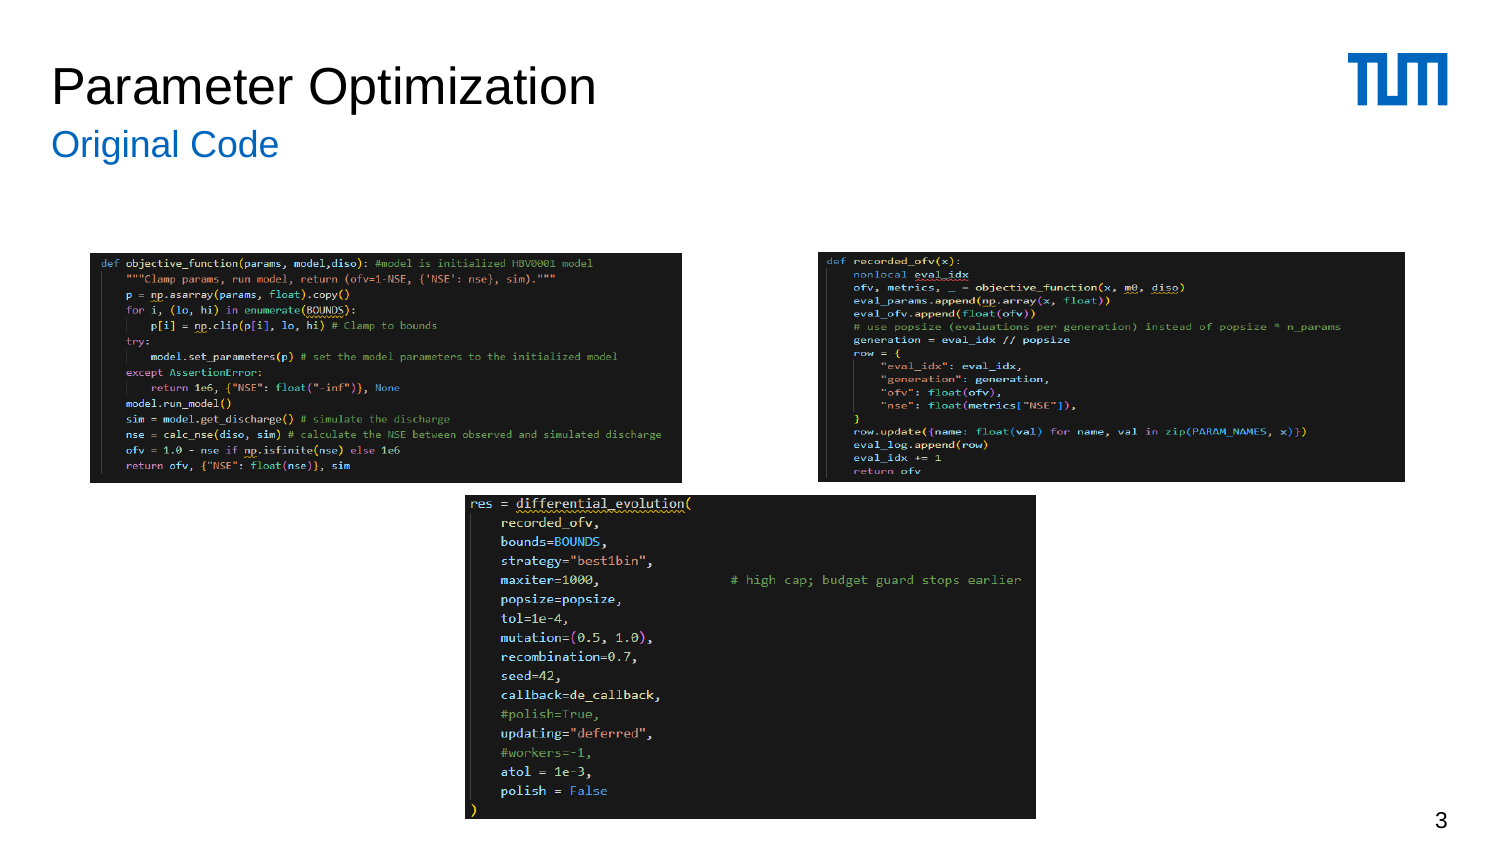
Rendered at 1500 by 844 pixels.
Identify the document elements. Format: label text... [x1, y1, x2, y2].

picture [465, 495, 1036, 820]
title Parameter Optimization [50, 47, 1448, 111]
slide_number 3 [1111, 796, 1448, 842]
picture [818, 252, 1405, 483]
picture [90, 252, 682, 483]
list Original Code [51, 112, 1447, 165]
